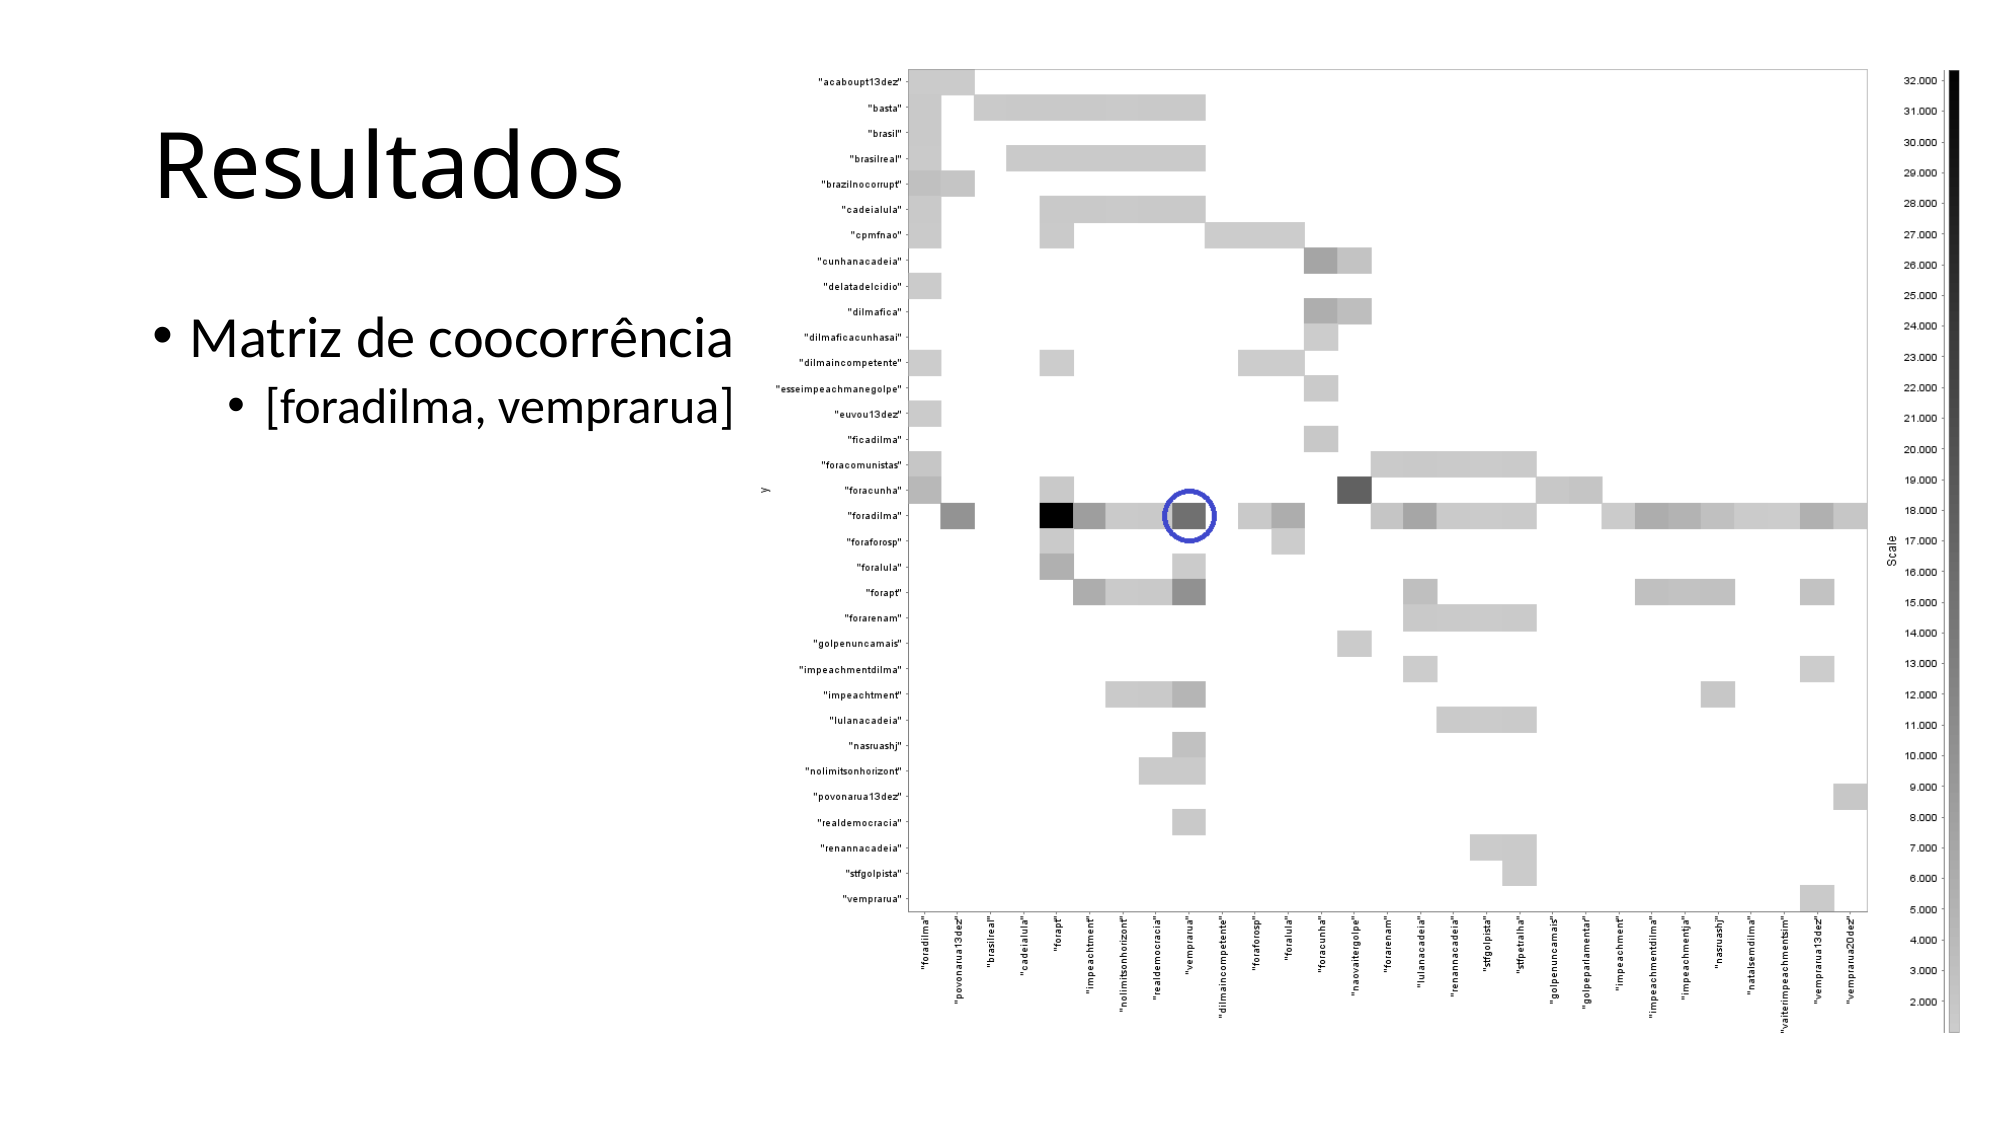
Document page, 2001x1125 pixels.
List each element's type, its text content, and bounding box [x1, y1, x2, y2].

picture [744, 65, 1964, 1037]
list Matriz de coocorrência [foradilma, vemprarua] [137, 299, 744, 1014]
title Resultados [137, 59, 1863, 278]
